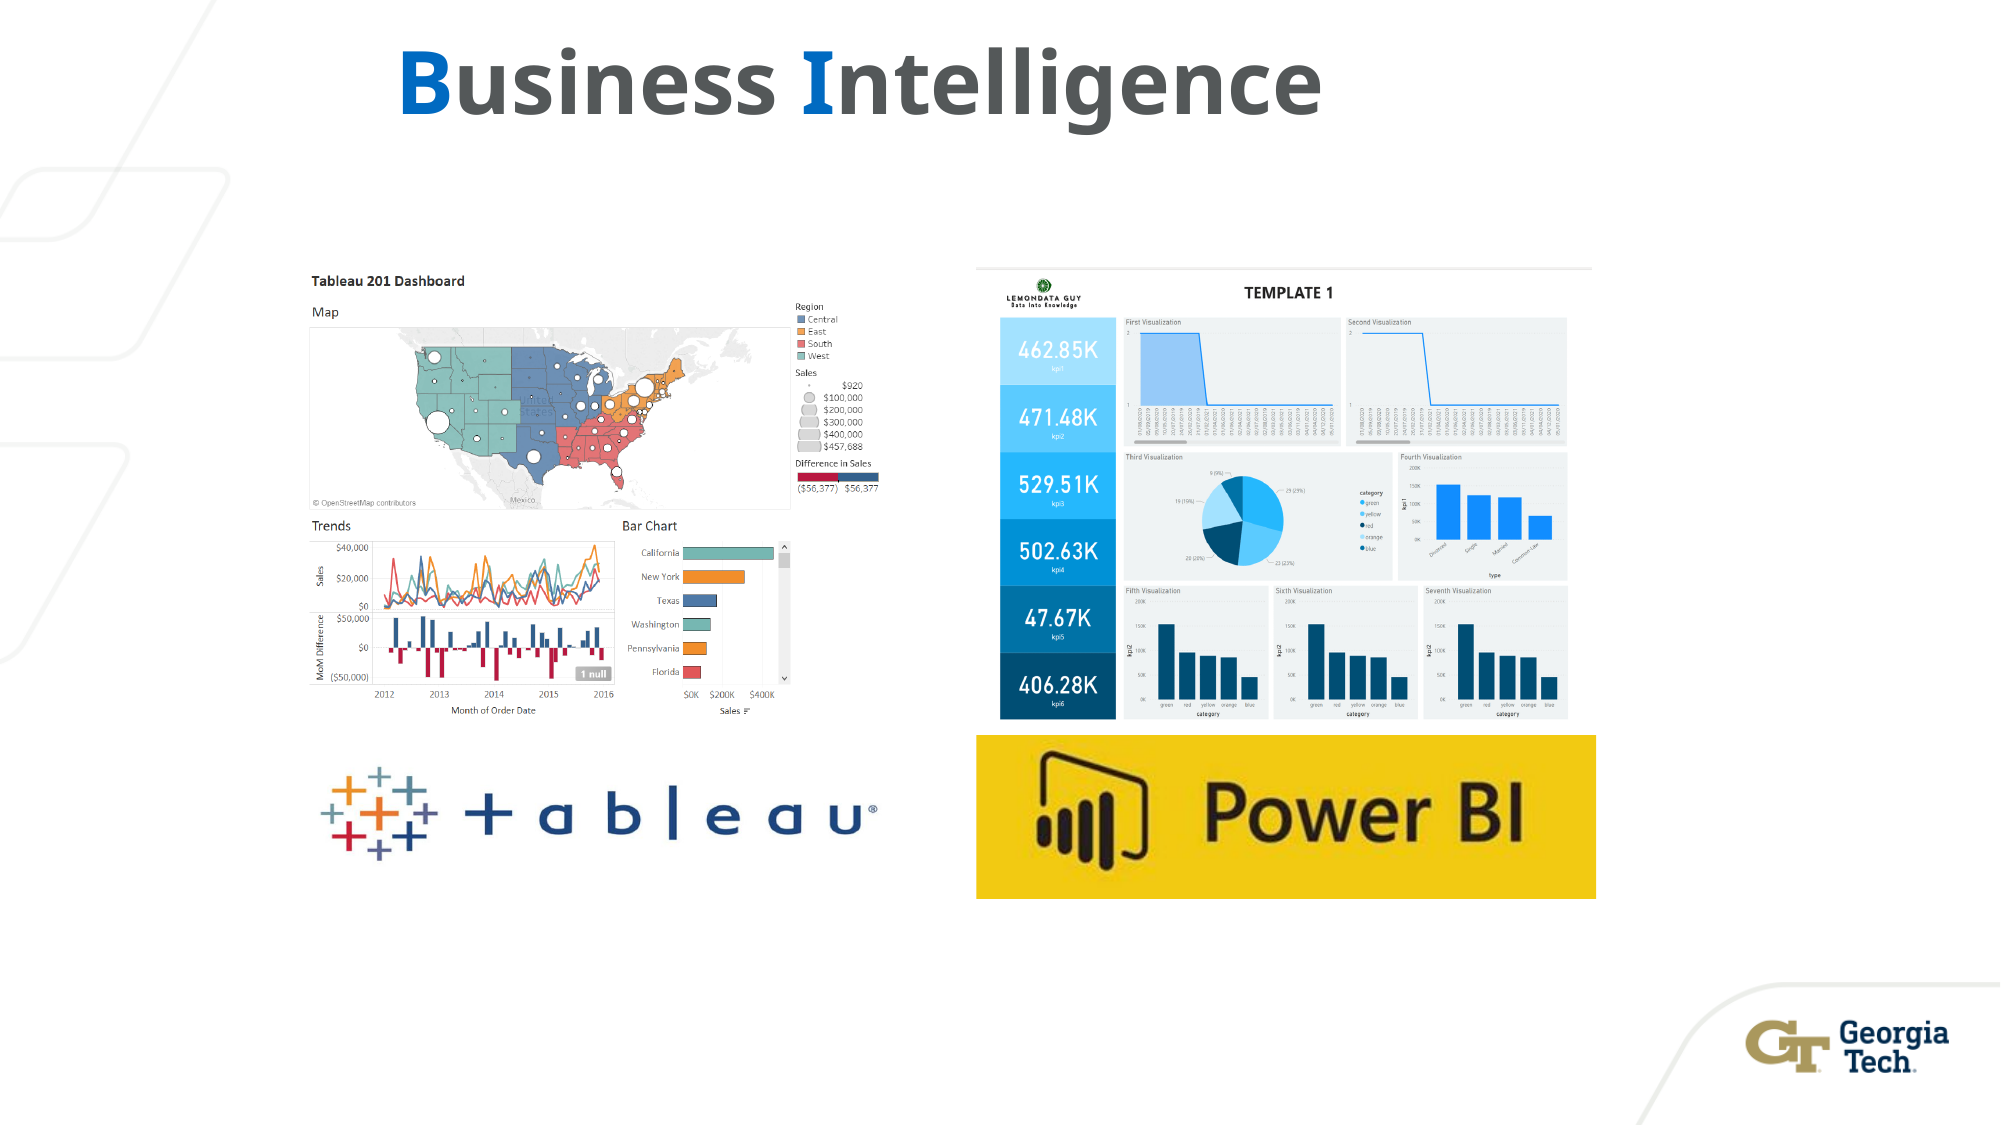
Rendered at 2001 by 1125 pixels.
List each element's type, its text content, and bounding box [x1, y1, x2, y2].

picture [0, 0, 2001, 1125]
title Business Intelligence [379, 31, 1500, 195]
